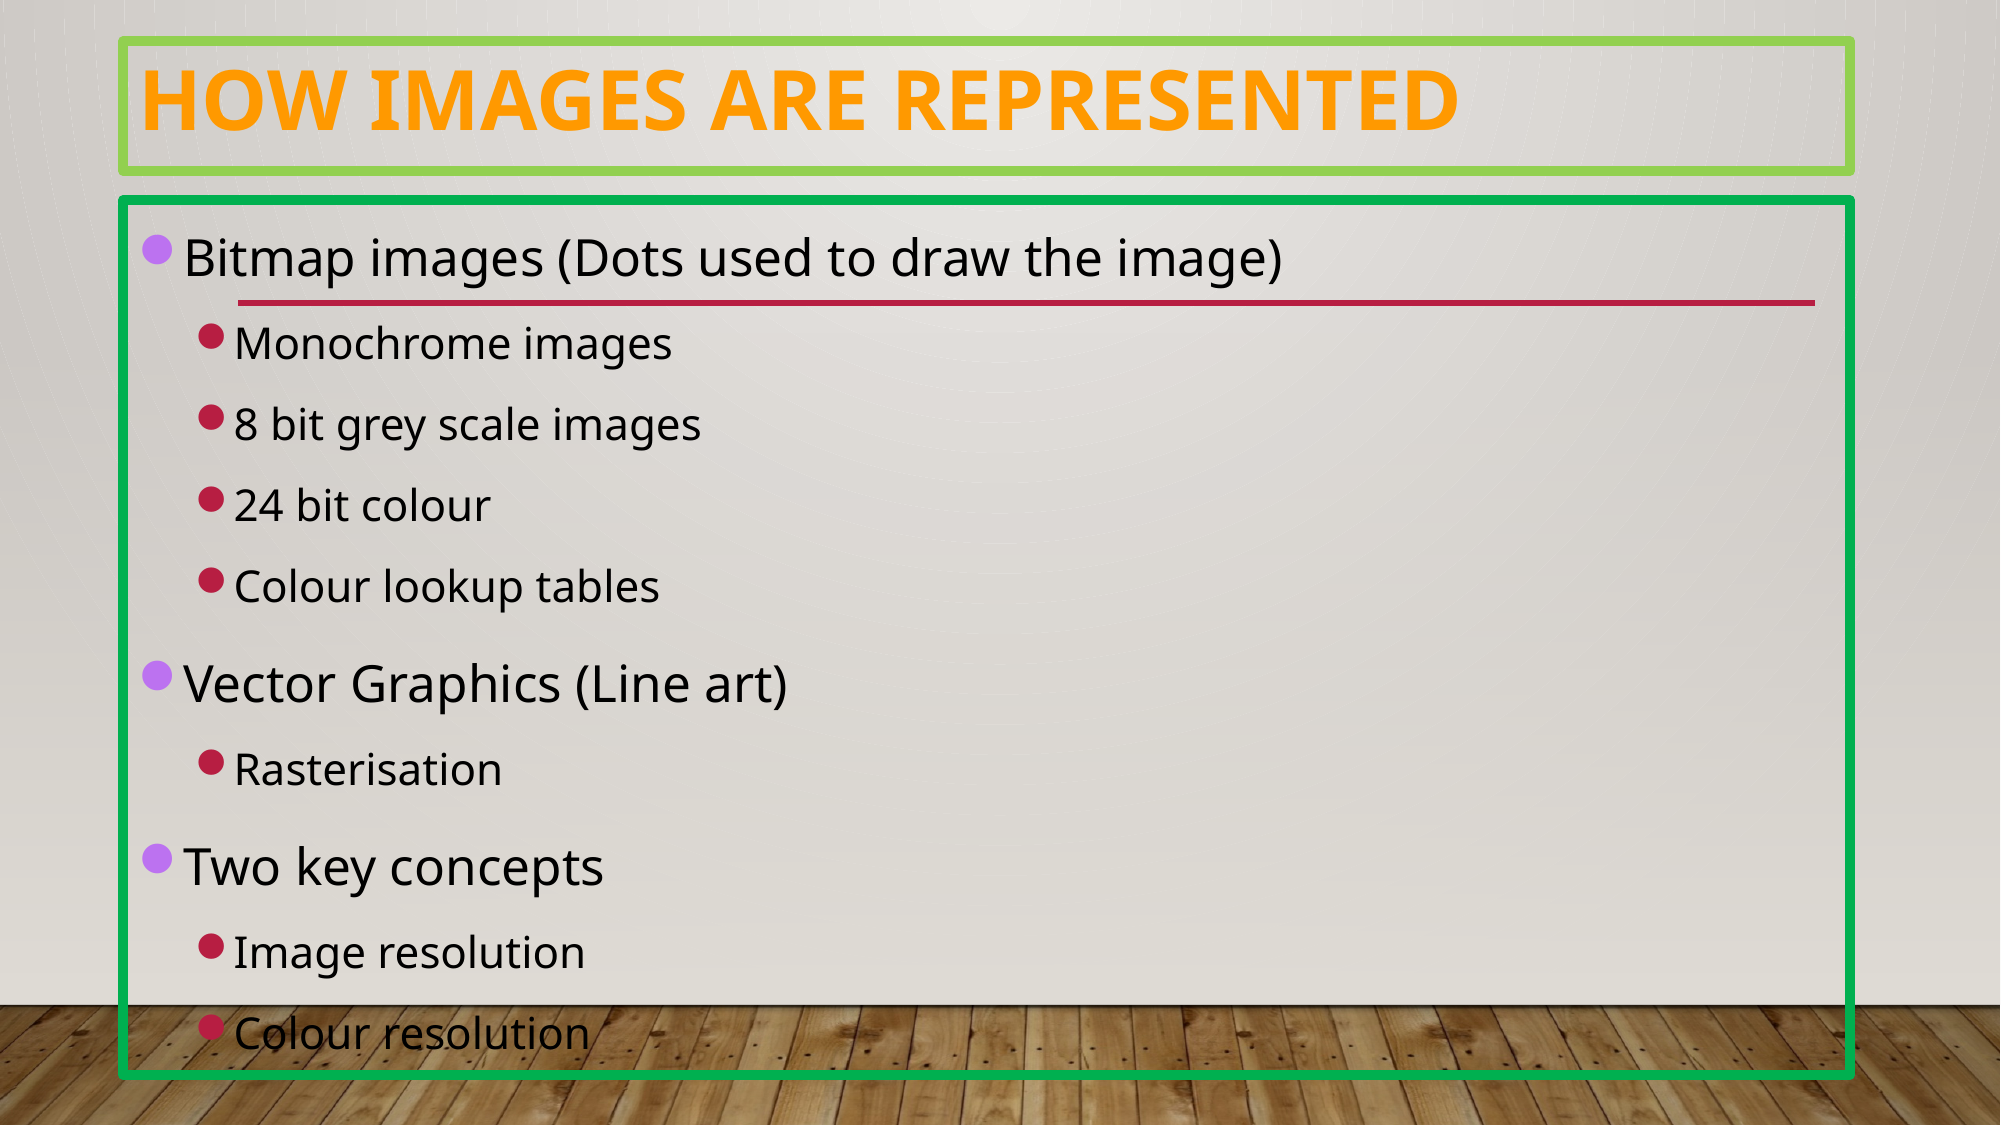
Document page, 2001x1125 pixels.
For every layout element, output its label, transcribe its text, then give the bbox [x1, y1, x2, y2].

list Bitmap images (Dots used to draw the image) Monochrome images 8 bit grey scale images 24 bit colour Colour lookup tables Vector Graphics (Line art) Rasterisation Two key concepts Image resolution Colour resolution [123, 200, 1850, 1075]
picture [0, 1005, 2000, 1125]
title How Images are Represented [123, 41, 1850, 172]
